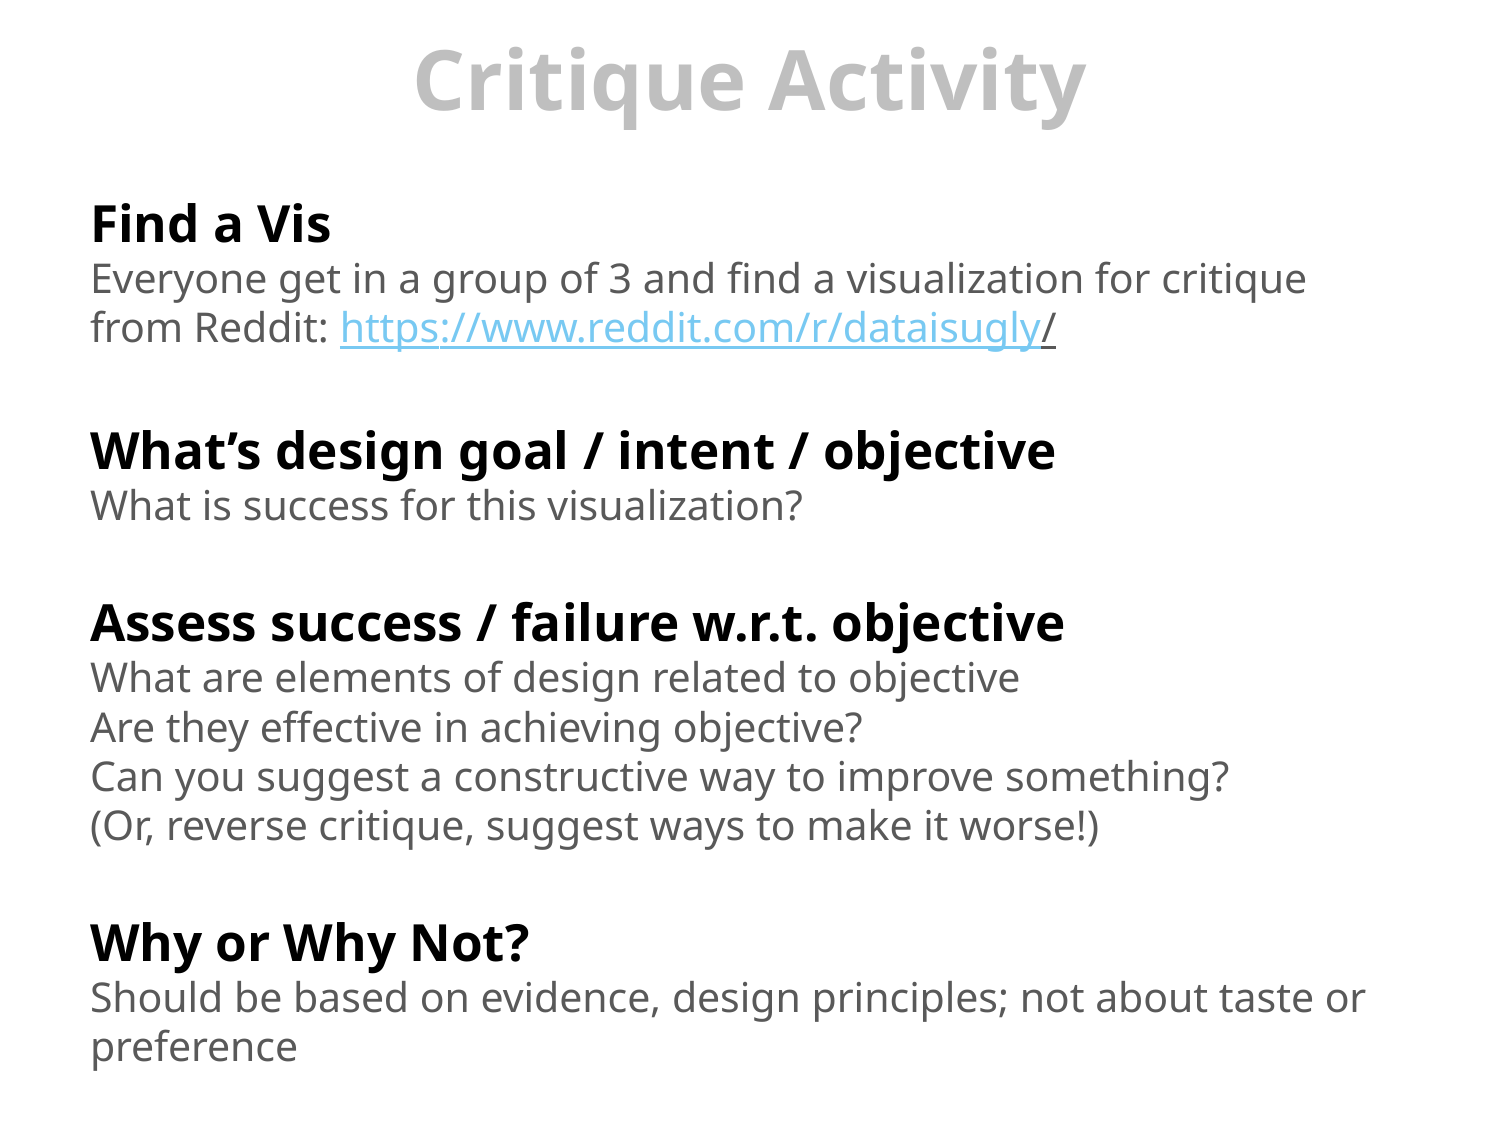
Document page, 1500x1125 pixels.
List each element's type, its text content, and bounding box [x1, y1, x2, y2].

title Critique Activity [75, 15, 1425, 138]
list Find a Vis Everyone get in a group of 3 and find a visualization for critique from Reddit: https://www.reddit.com/r/dataisugly/ What’s design goal / intent / objective What is success for this visualization? Assess success / failure w.r.t. objective What are elements of design related to objective Are they effective in achieving objective? Can you suggest a constructive way to improve something? (Or, reverse critique, suggest ways to make it worse!) Why or Why Not? Should be based on evidence, design principles; not about taste or preference [75, 183, 1425, 1088]
